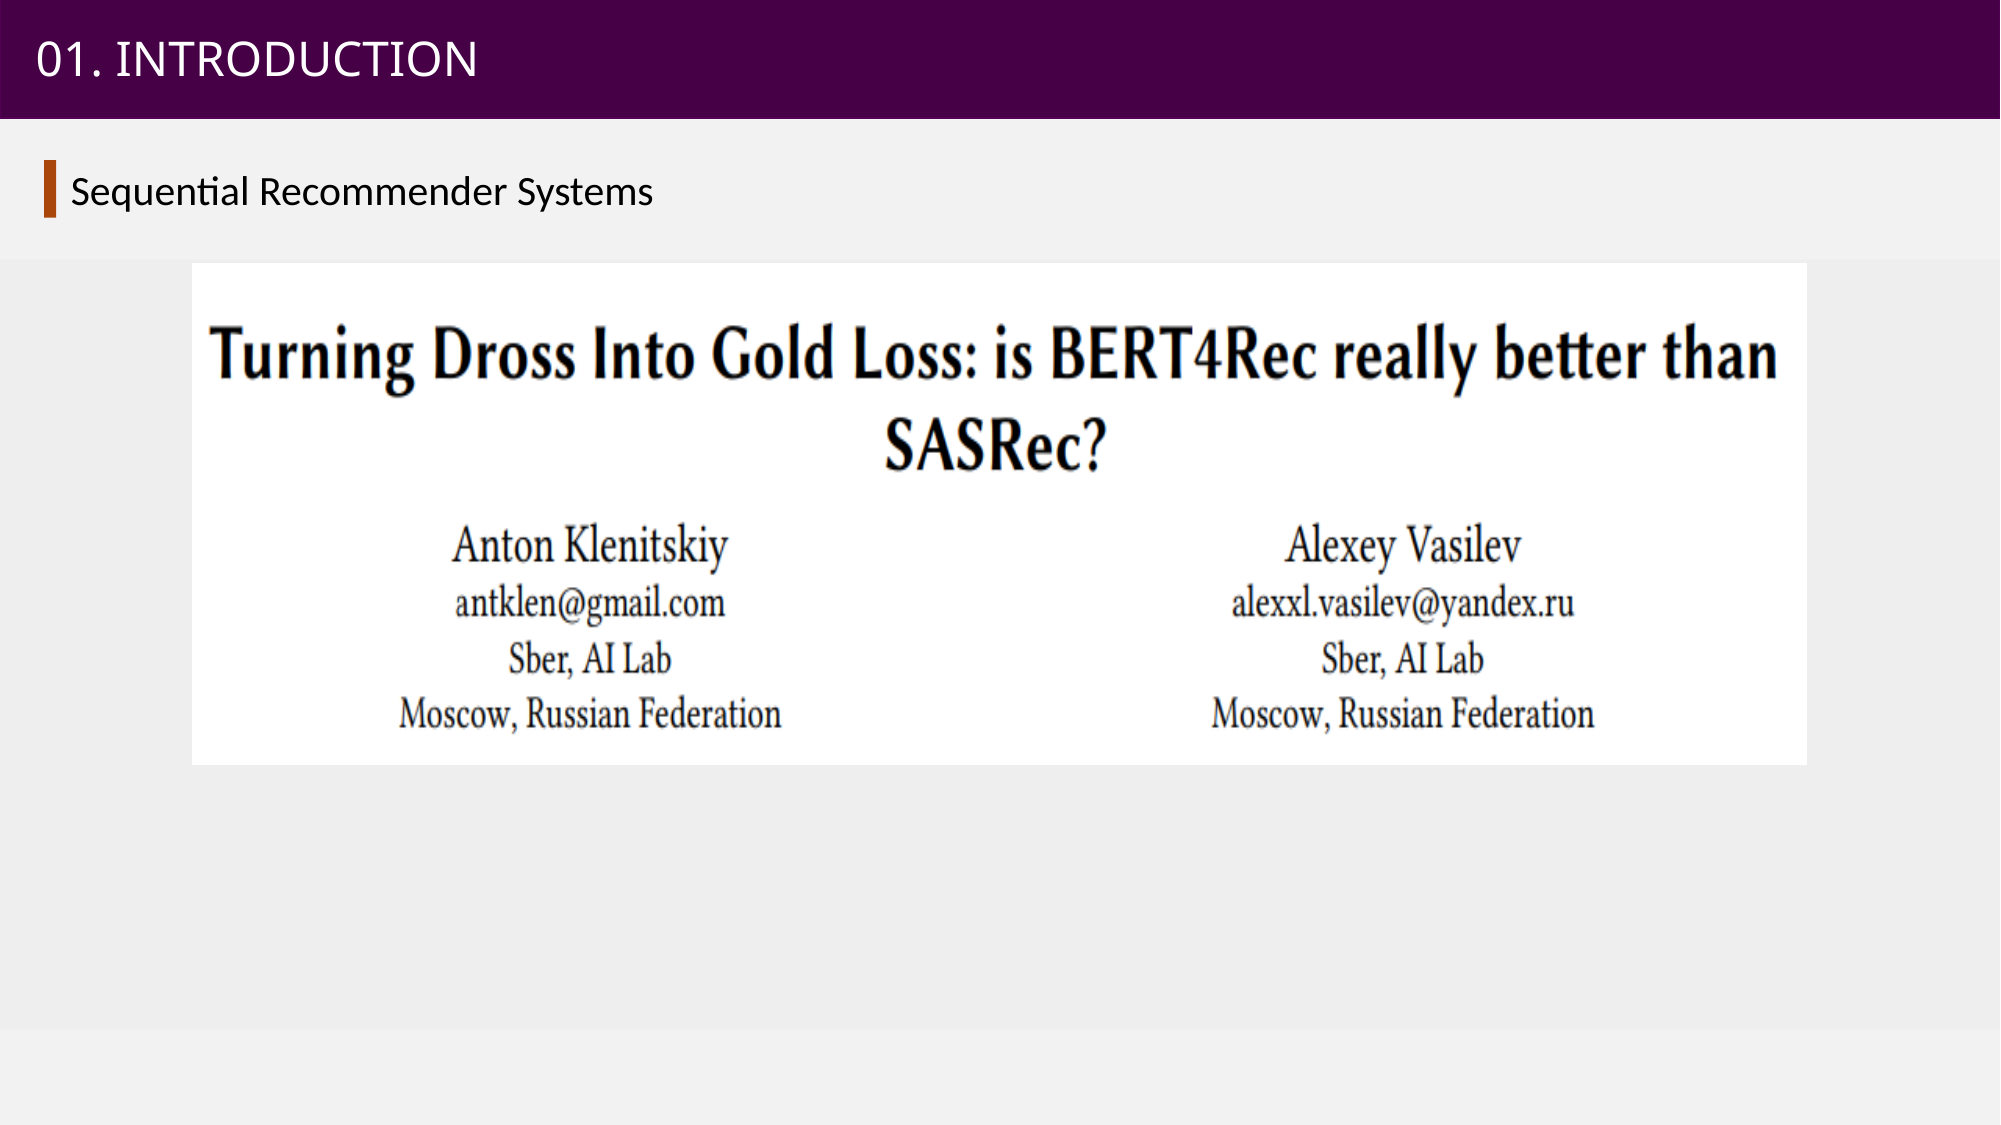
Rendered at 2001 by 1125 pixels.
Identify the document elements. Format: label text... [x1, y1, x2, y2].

picture [192, 263, 1808, 765]
text_box [0, 0, 2000, 119]
text_box [43, 159, 56, 219]
text_box Sequential Recommender Systems [56, 156, 1519, 221]
text_box [0, 259, 2000, 1031]
text_box 01. INTRODUCTION [20, 21, 1014, 94]
